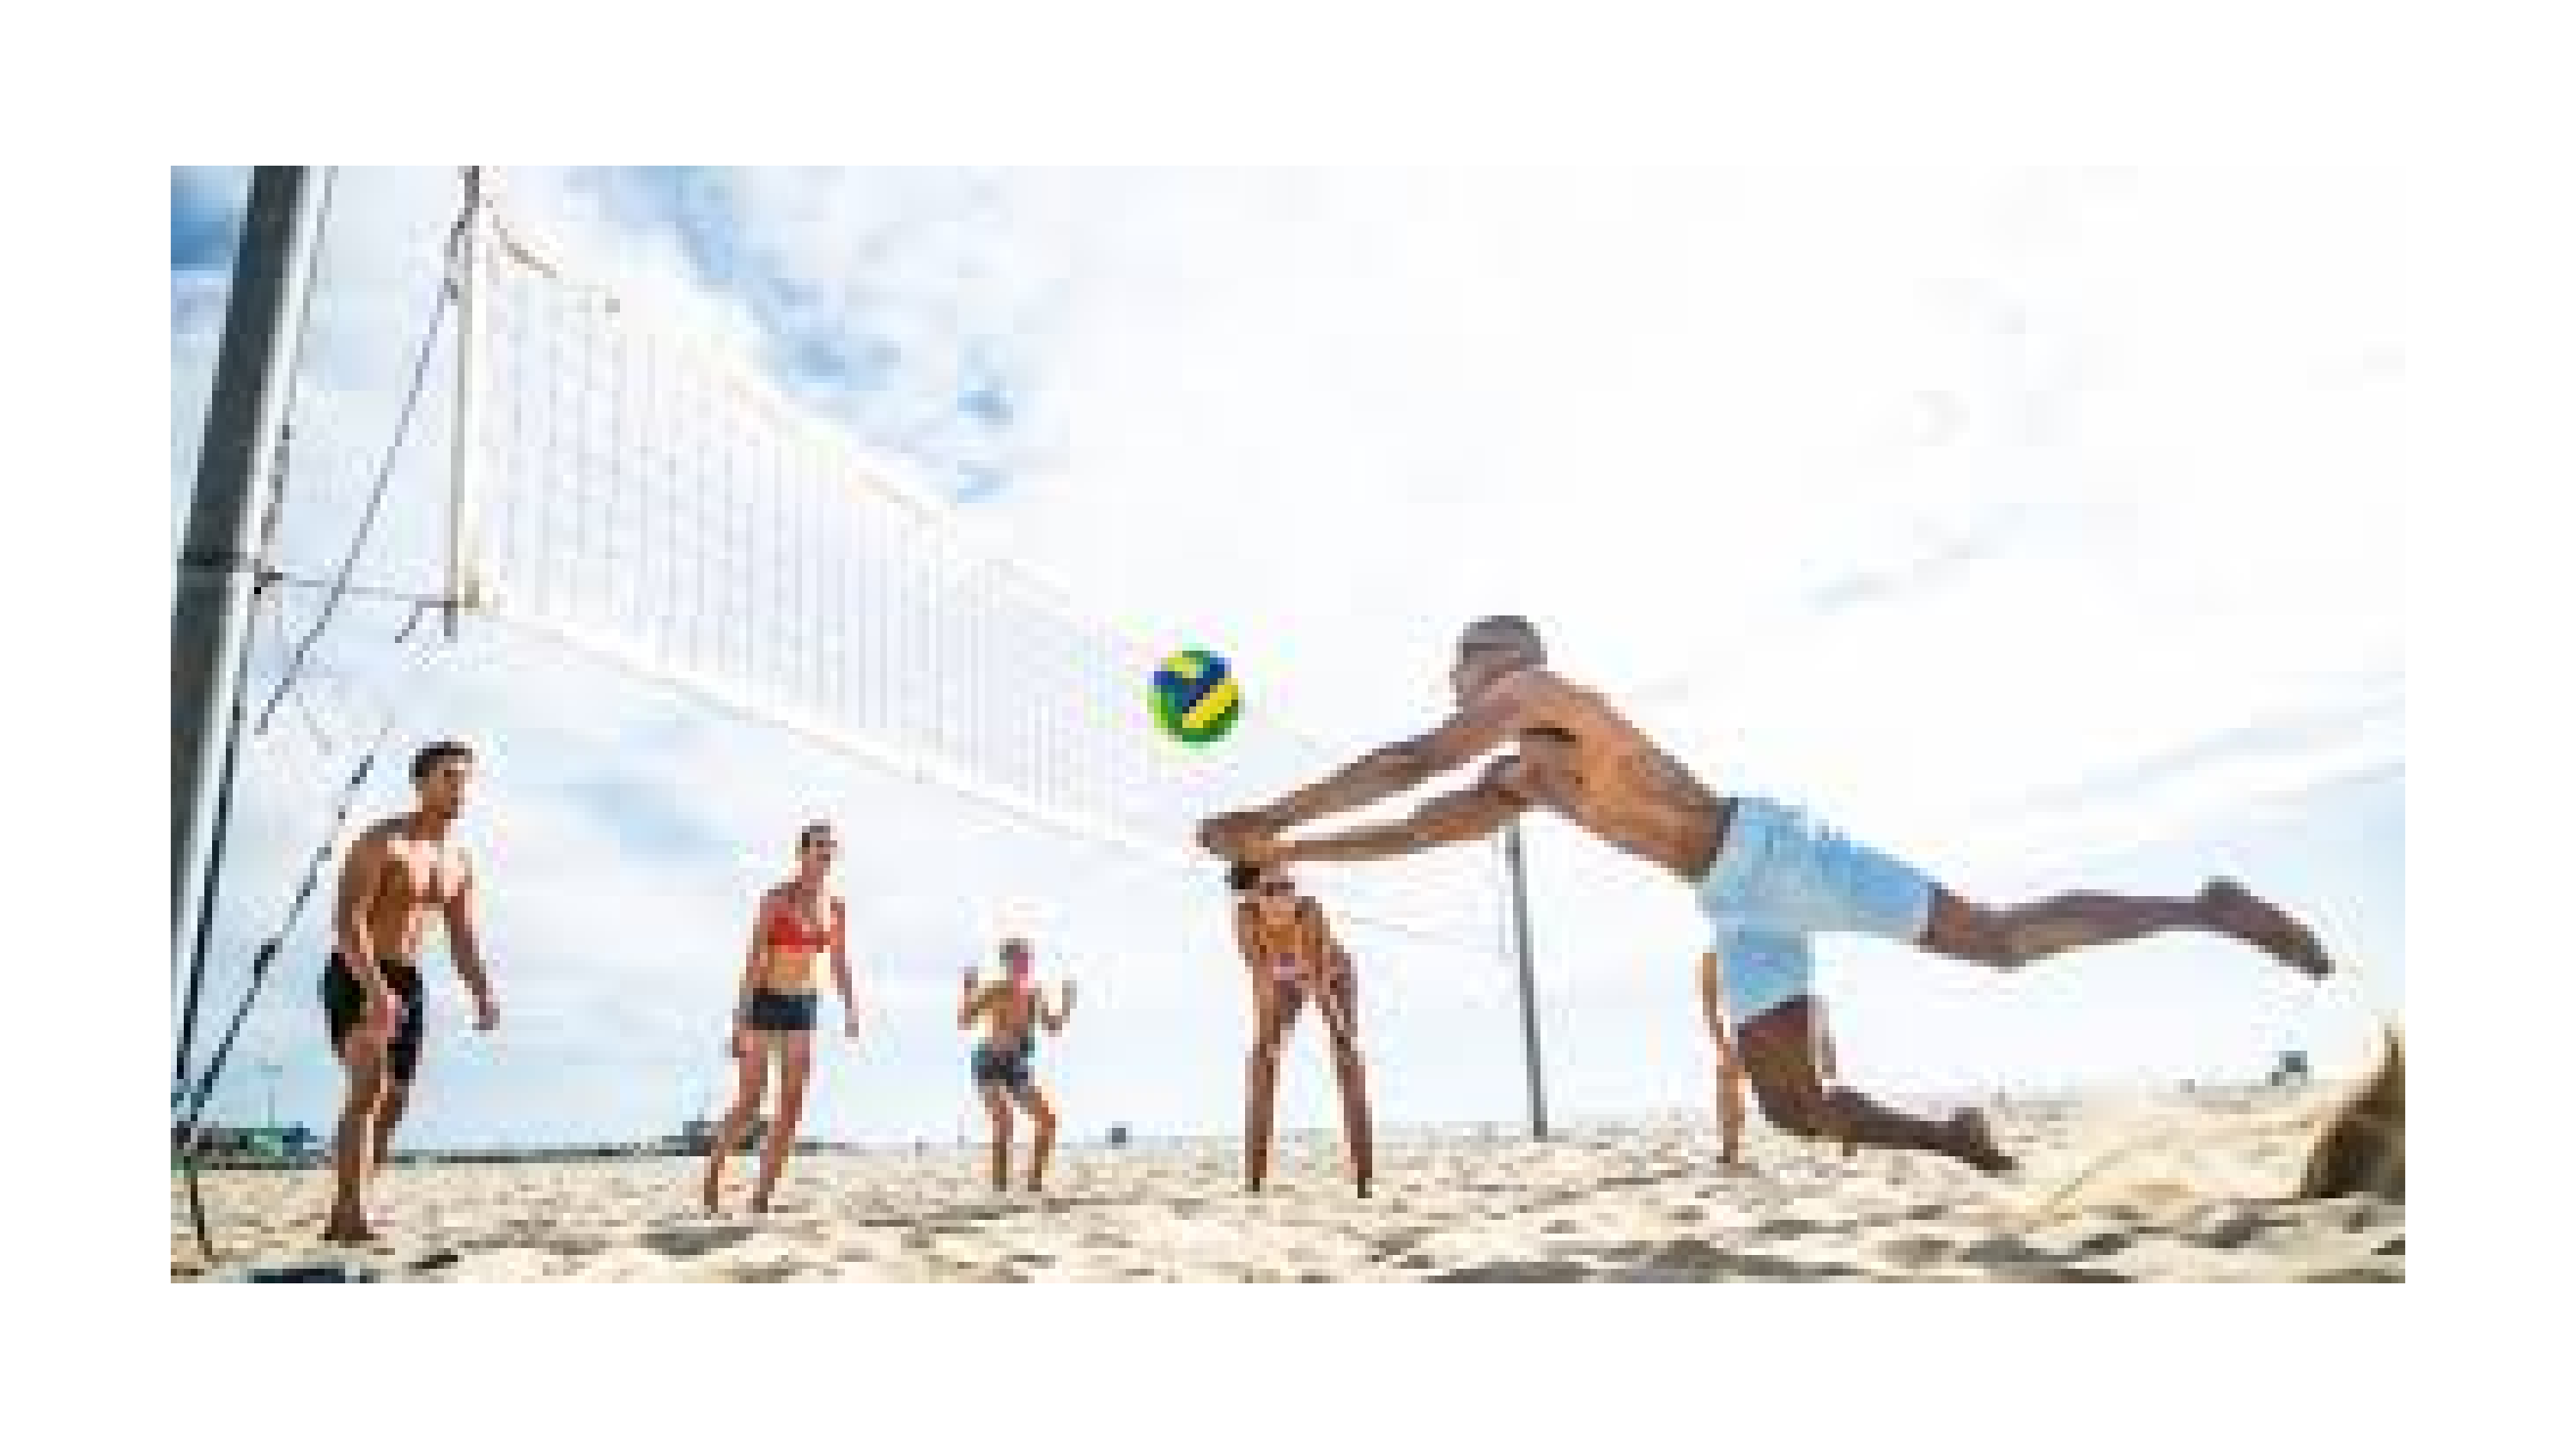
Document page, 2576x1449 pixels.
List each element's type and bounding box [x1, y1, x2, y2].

text_box [170, 166, 2406, 1283]
